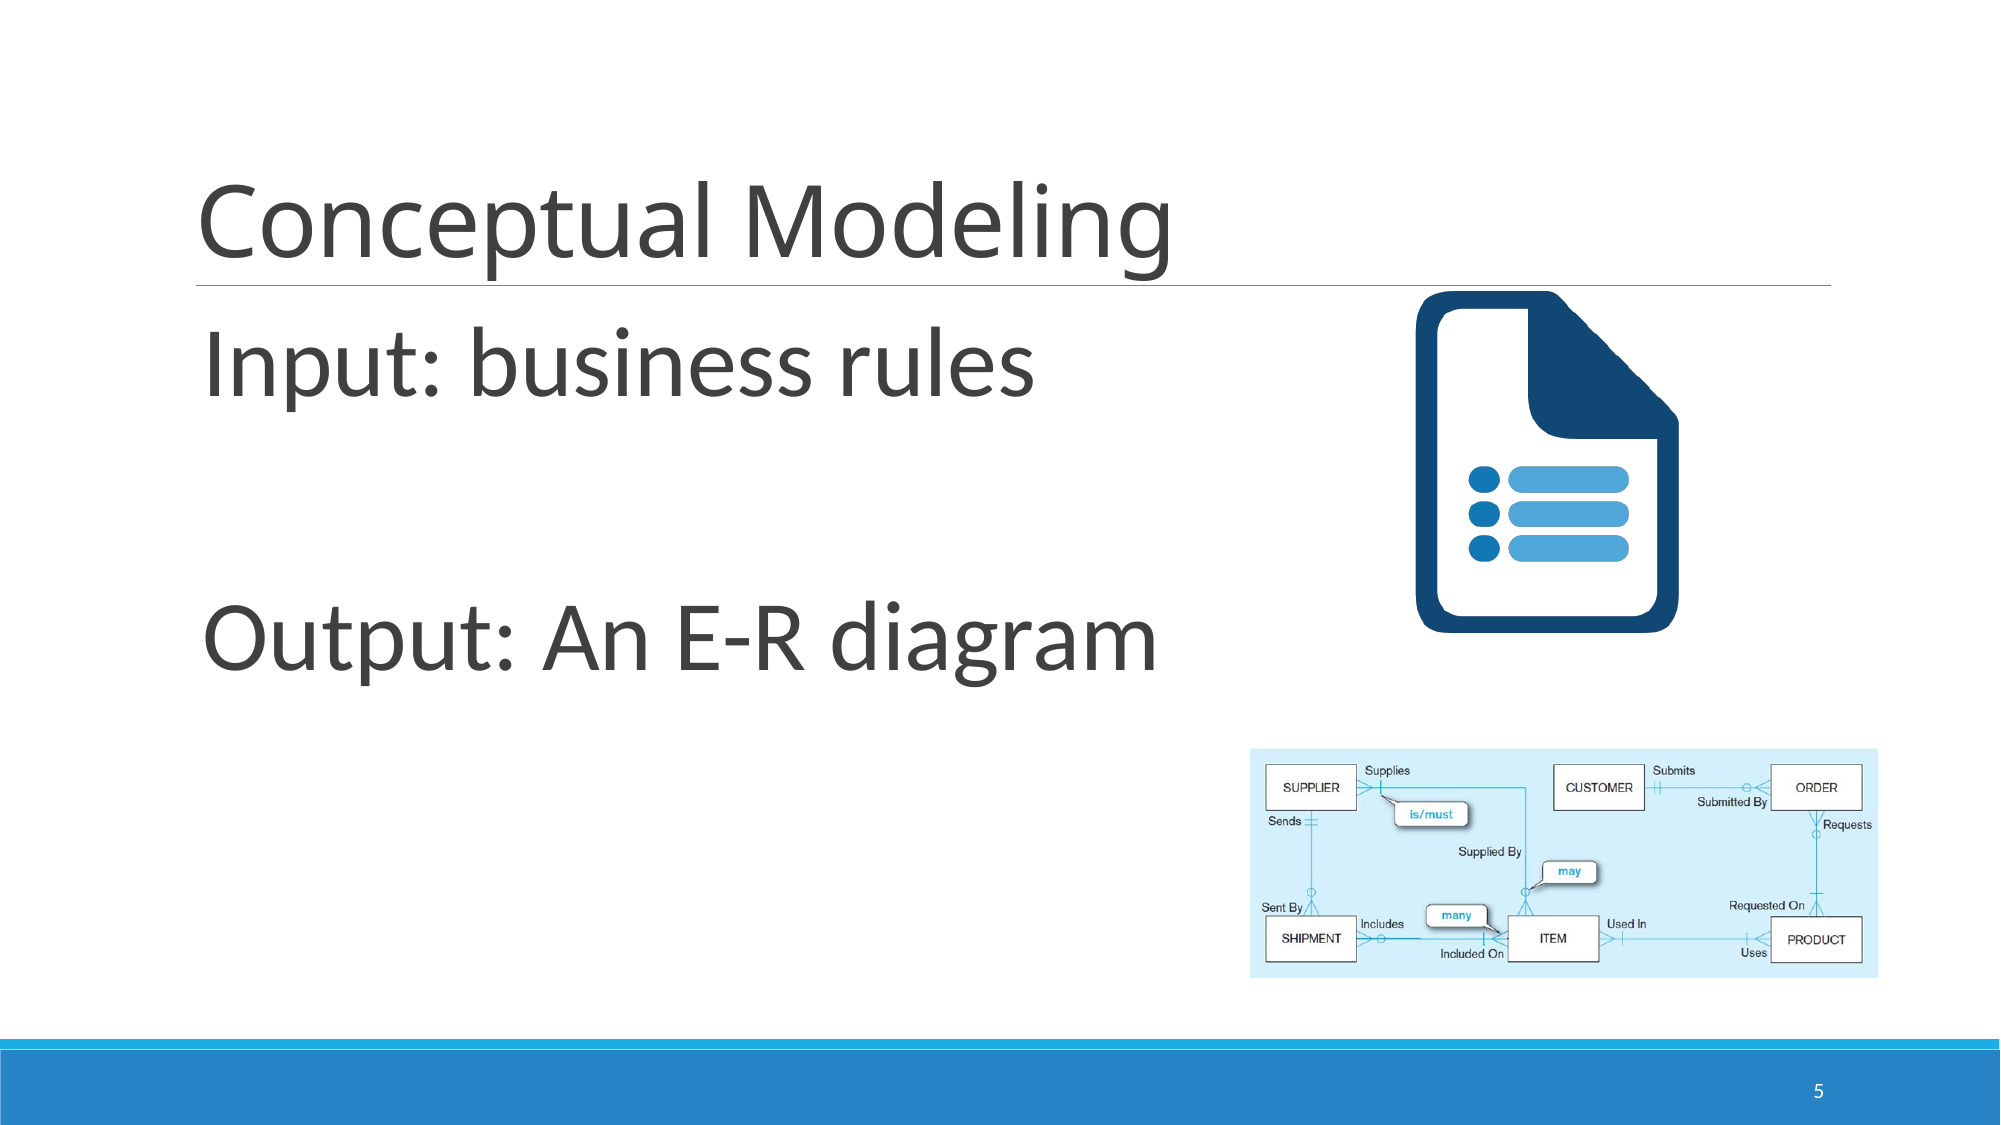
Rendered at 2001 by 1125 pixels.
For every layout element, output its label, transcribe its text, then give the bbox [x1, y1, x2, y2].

title Conceptual Modeling [180, 47, 1830, 285]
slide_number 5 [1624, 1059, 1840, 1120]
picture [1245, 744, 1883, 982]
picture [1381, 291, 1712, 634]
list Input: business rules Output: An E-R diagram [180, 302, 1830, 963]
